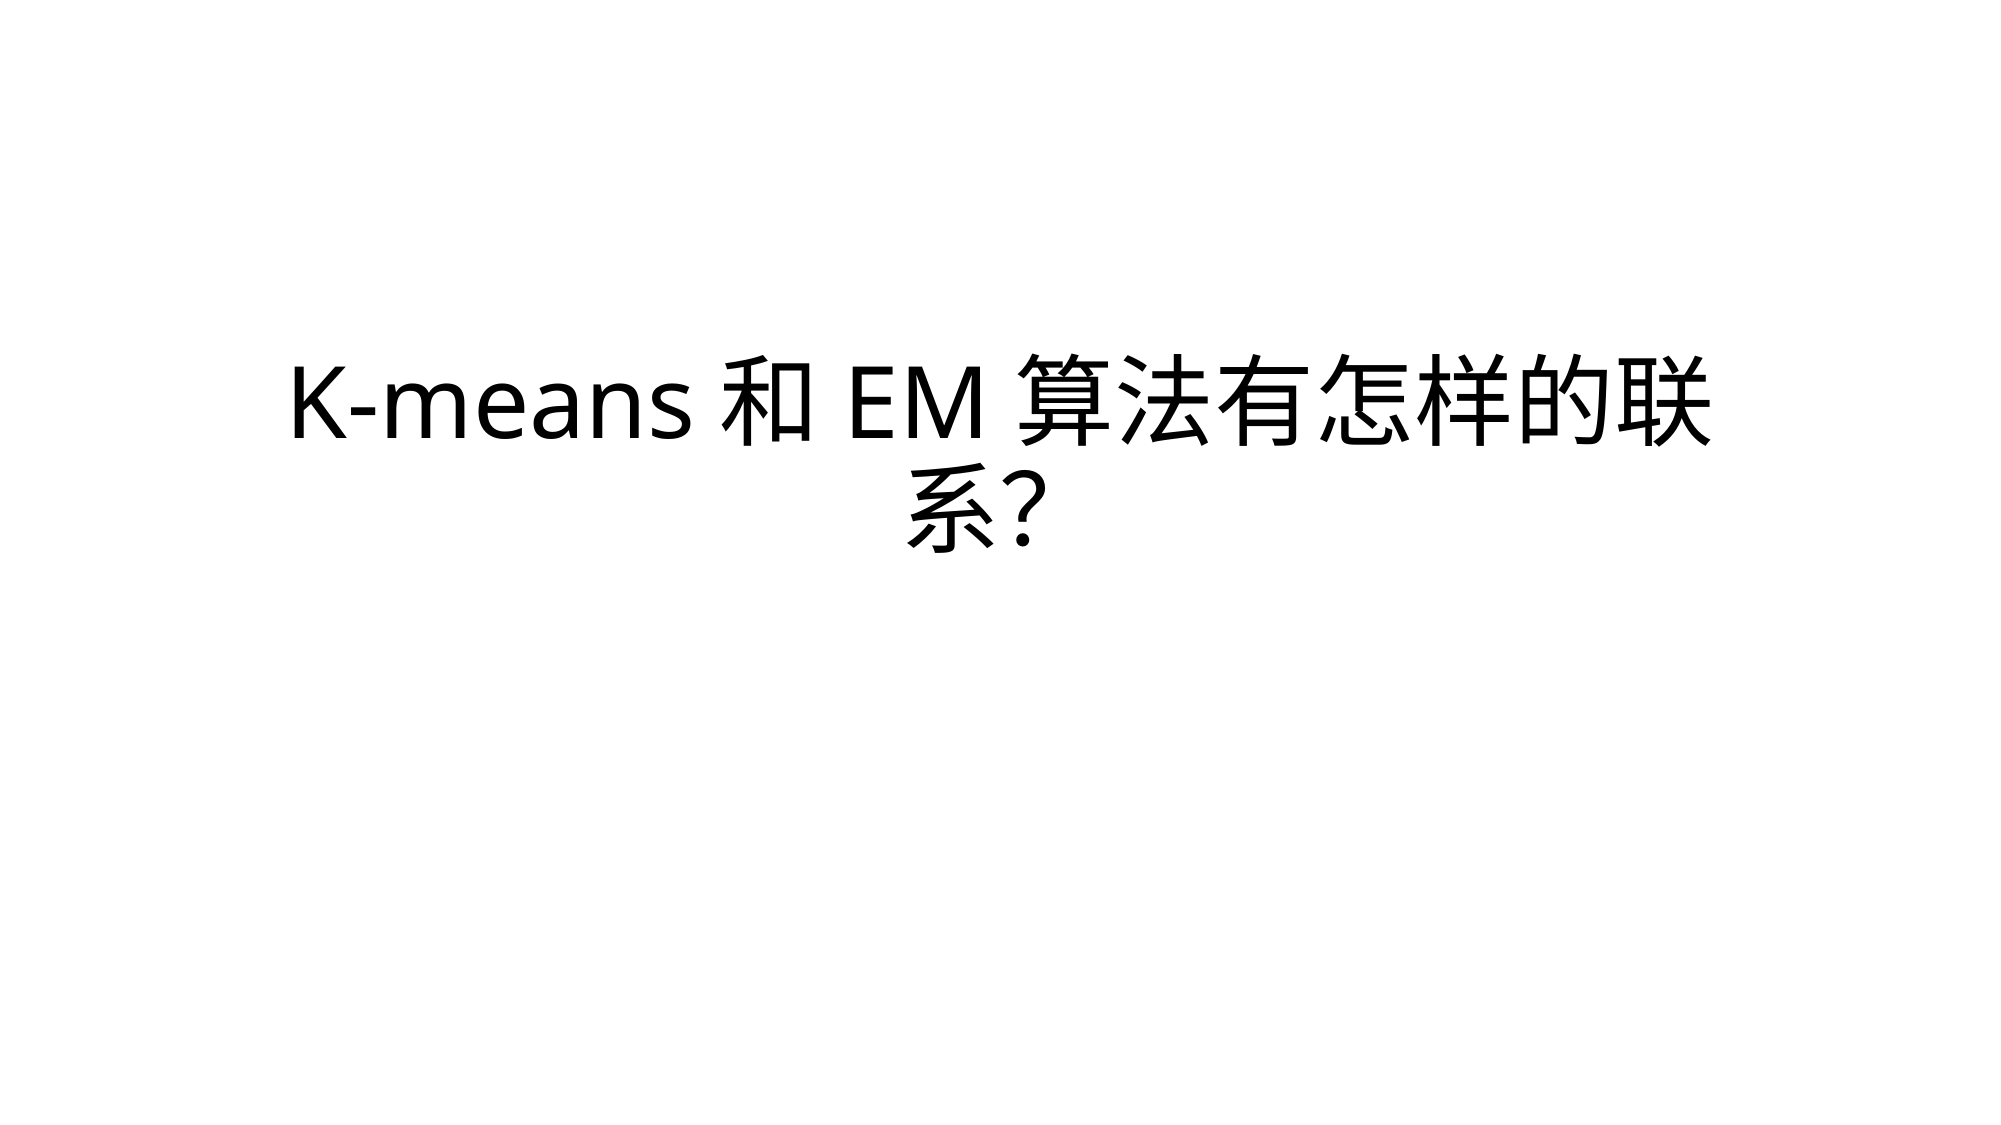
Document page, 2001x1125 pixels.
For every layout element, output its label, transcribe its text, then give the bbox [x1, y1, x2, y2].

title K-means和EM算法有怎样的联系？ [249, 184, 1750, 576]
